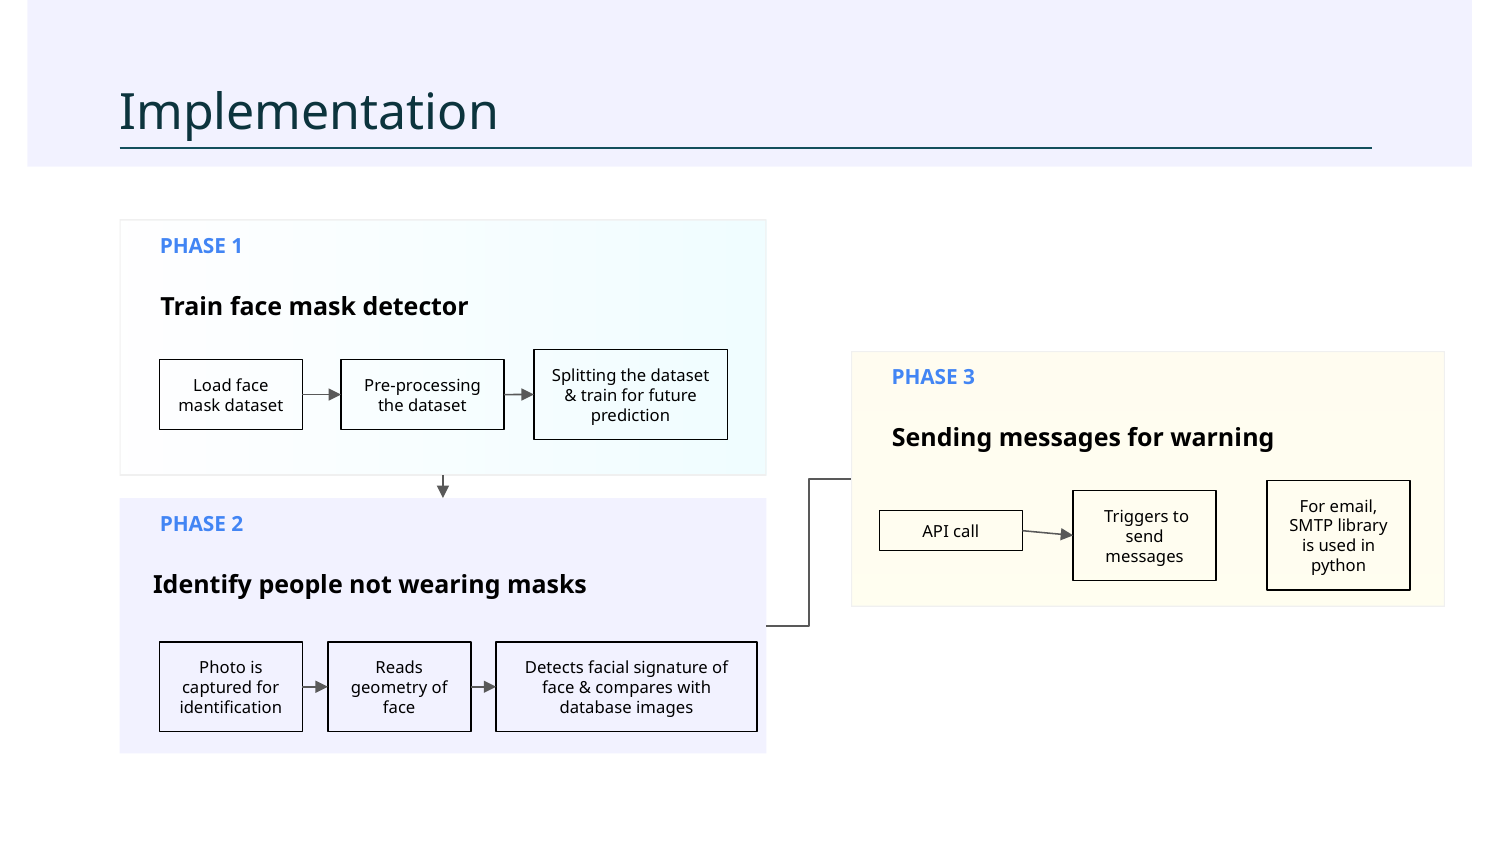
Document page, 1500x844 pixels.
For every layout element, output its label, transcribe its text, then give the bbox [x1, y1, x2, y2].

text_box For email, SMTP library is used in python [1267, 480, 1411, 591]
text_box Identify people not wearing masks [138, 553, 681, 614]
text_box Photo is captured for identification [159, 641, 303, 732]
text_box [766, 478, 852, 627]
text_box Detects facial signature of face & compares with database images [496, 641, 758, 732]
text_box Train face mask detector [145, 275, 551, 336]
text_box Pre-processing the dataset [340, 359, 505, 430]
text_box API call [879, 510, 1023, 551]
text_box Reads geometry of face [327, 641, 471, 732]
text_box PHASE 2 [119, 498, 284, 549]
text_box Sending messages for warning [876, 406, 1420, 467]
text_box PHASE 3 [851, 351, 1016, 402]
text_box Splitting the dataset & train for future prediction [533, 349, 728, 440]
text_box Load face mask dataset [159, 359, 303, 430]
text_box [27, 0, 1472, 167]
text_box Implementation [104, 64, 1083, 149]
text_box [851, 351, 1445, 607]
text_box Triggers to send messages [1073, 490, 1217, 581]
text_box [119, 498, 767, 754]
text_box [119, 219, 767, 476]
text_box PHASE 1 [119, 219, 284, 270]
